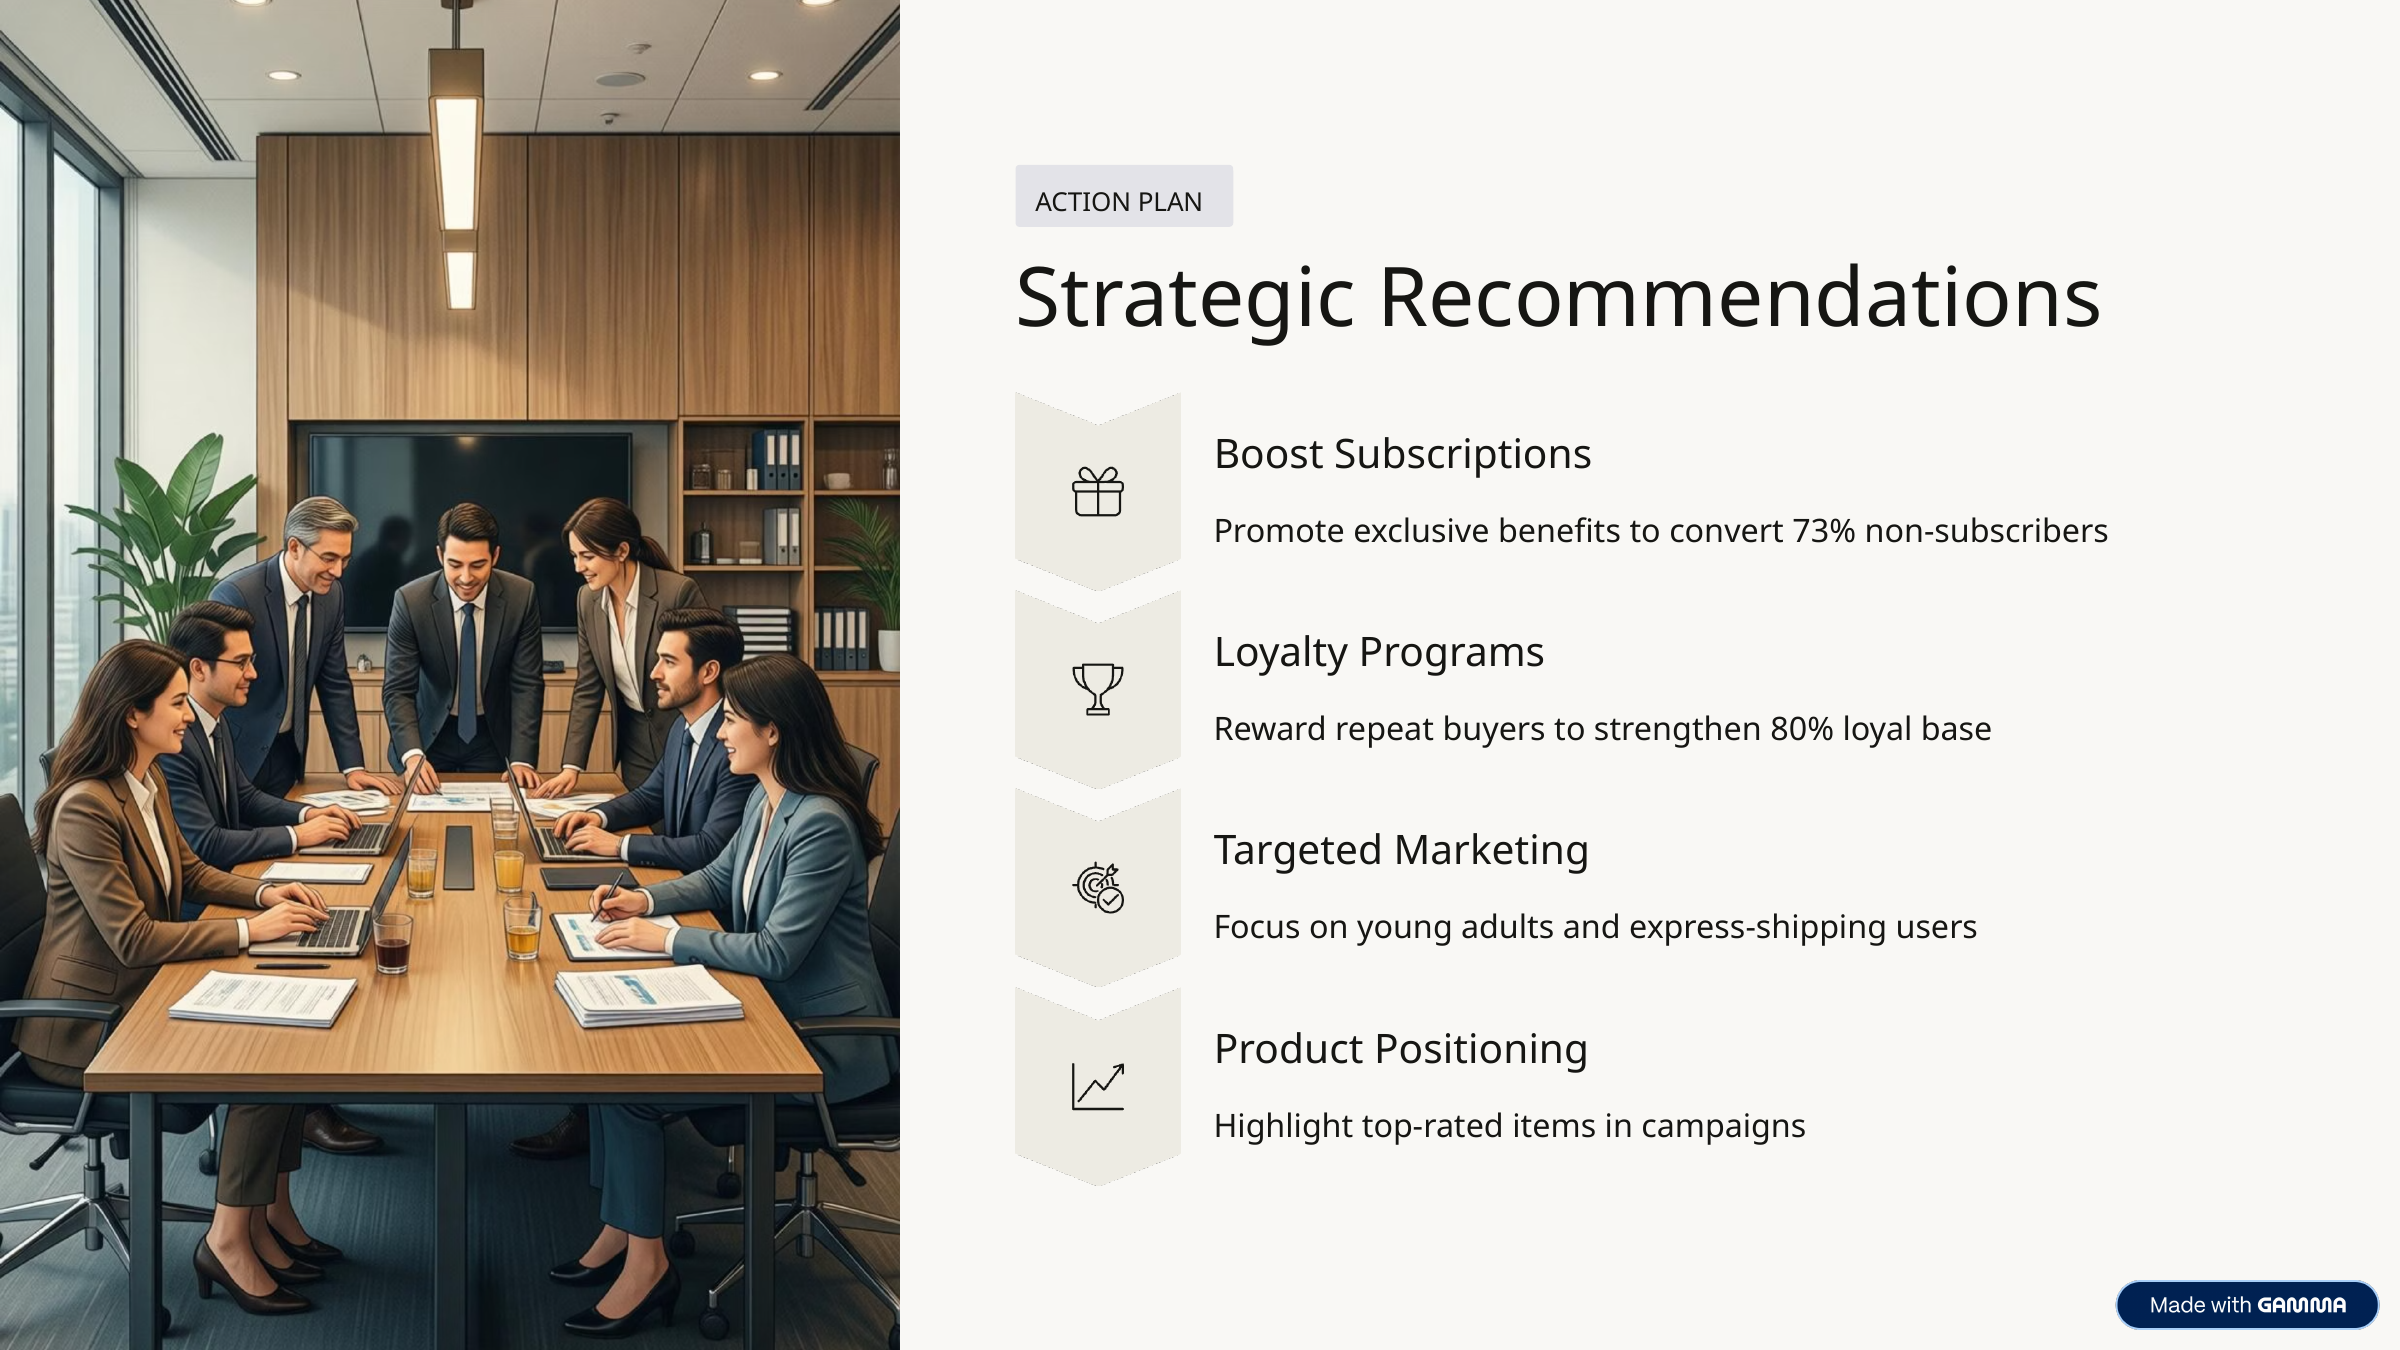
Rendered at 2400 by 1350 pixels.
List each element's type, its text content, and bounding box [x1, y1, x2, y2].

text_box Focus on young adults and express-shipping users [1213, 893, 2285, 947]
text_box Highlight top-rated items in campaigns [1213, 1091, 2285, 1145]
text_box Loyalty Programs [1213, 623, 1627, 676]
picture [1015, 392, 1181, 1186]
picture [0, 0, 900, 1350]
text_box Targeted Marketing [1213, 821, 1627, 874]
text_box Promote exclusive benefits to convert 73% non-subscribers [1213, 497, 2285, 550]
text_box [1015, 164, 1234, 227]
text_box ACTION PLAN [1035, 174, 1214, 217]
text_box Reward repeat buyers to strengthen 80% loyal base [1213, 695, 2285, 749]
text_box Product Positioning [1213, 1020, 1627, 1072]
picture [2106, 1271, 2389, 1339]
text_box Strategic Recommendations [1015, 240, 2121, 344]
text_box Boost Subscriptions [1213, 425, 1627, 478]
